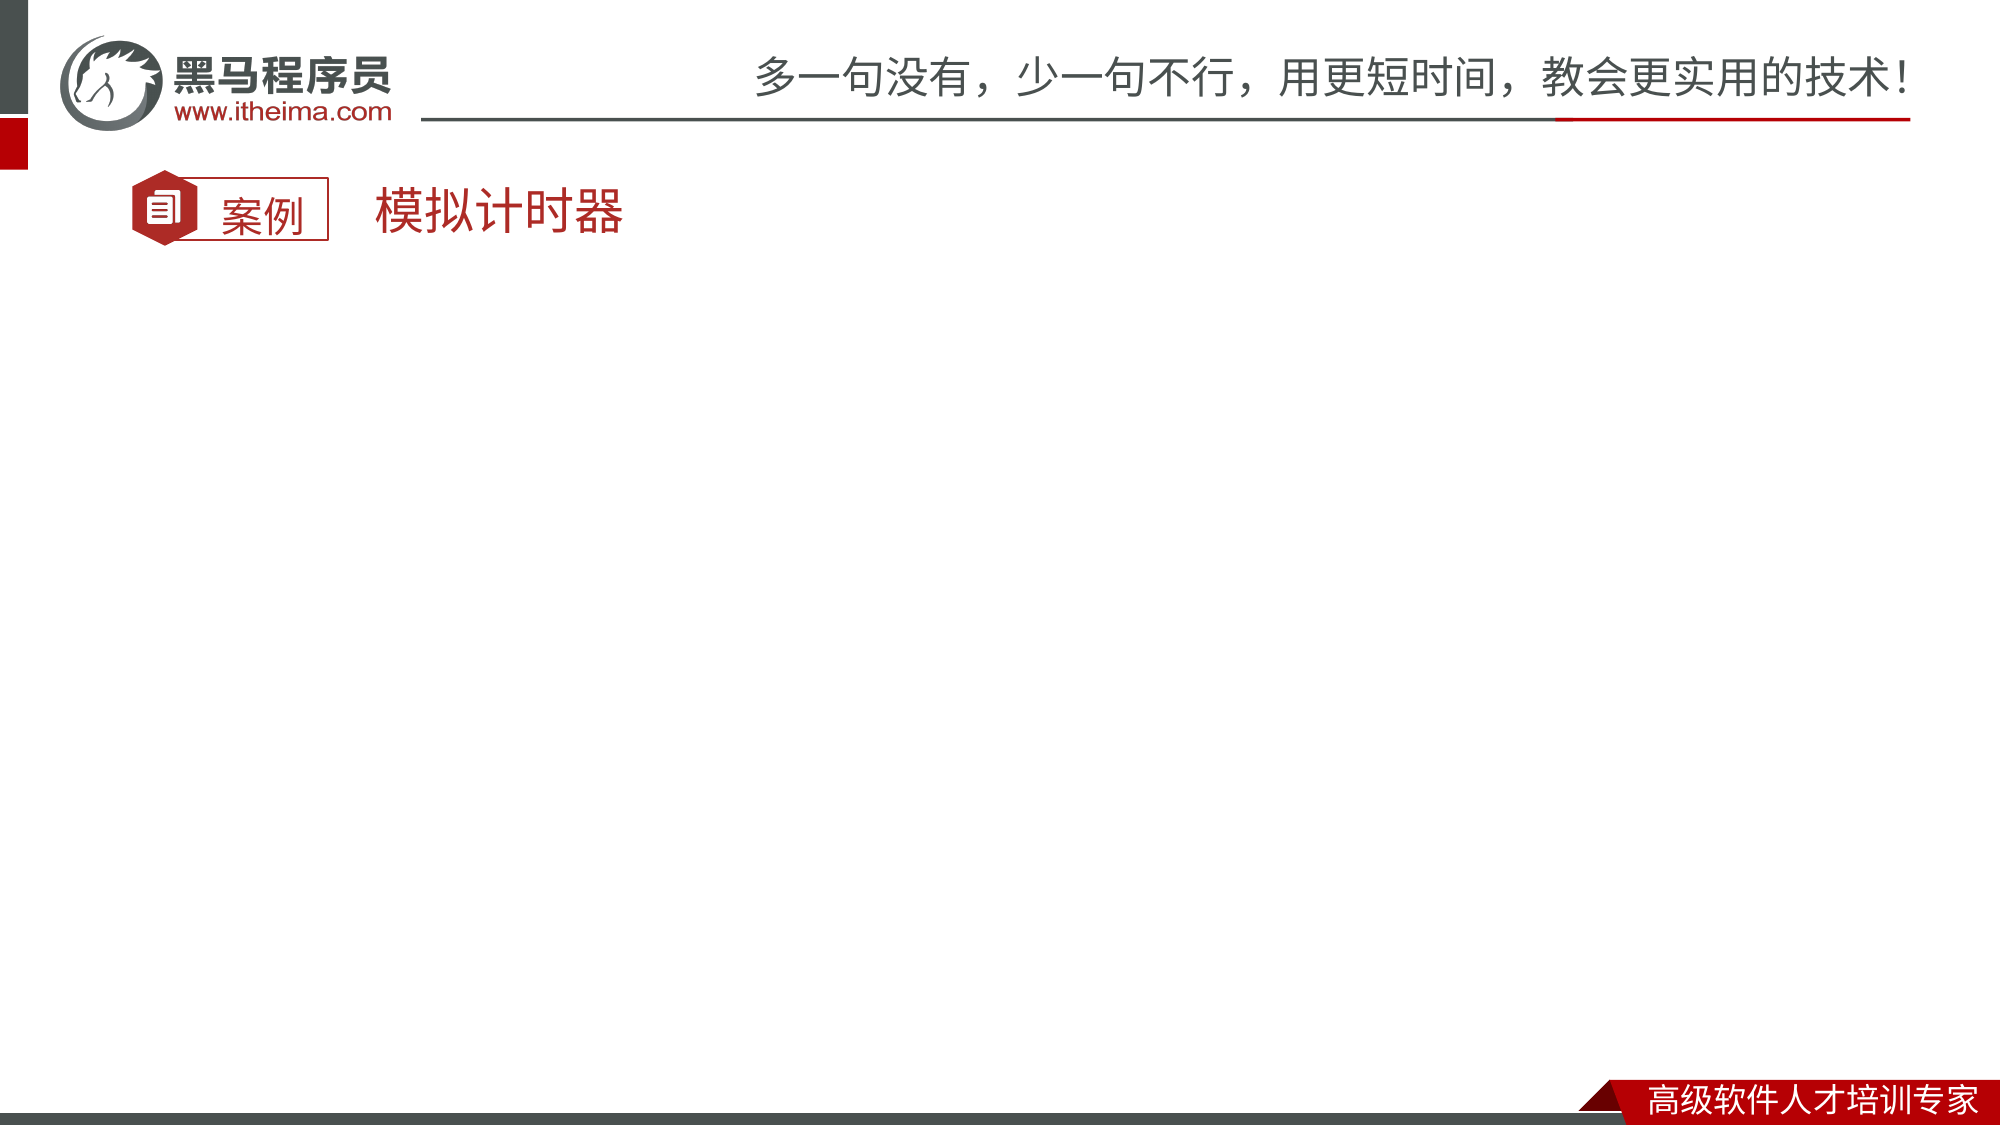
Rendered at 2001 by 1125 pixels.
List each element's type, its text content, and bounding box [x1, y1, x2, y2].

list 模拟计时器 [360, 166, 1872, 252]
title [116, 38, 1556, 124]
picture [14, 0, 453, 179]
picture [147, 190, 181, 224]
